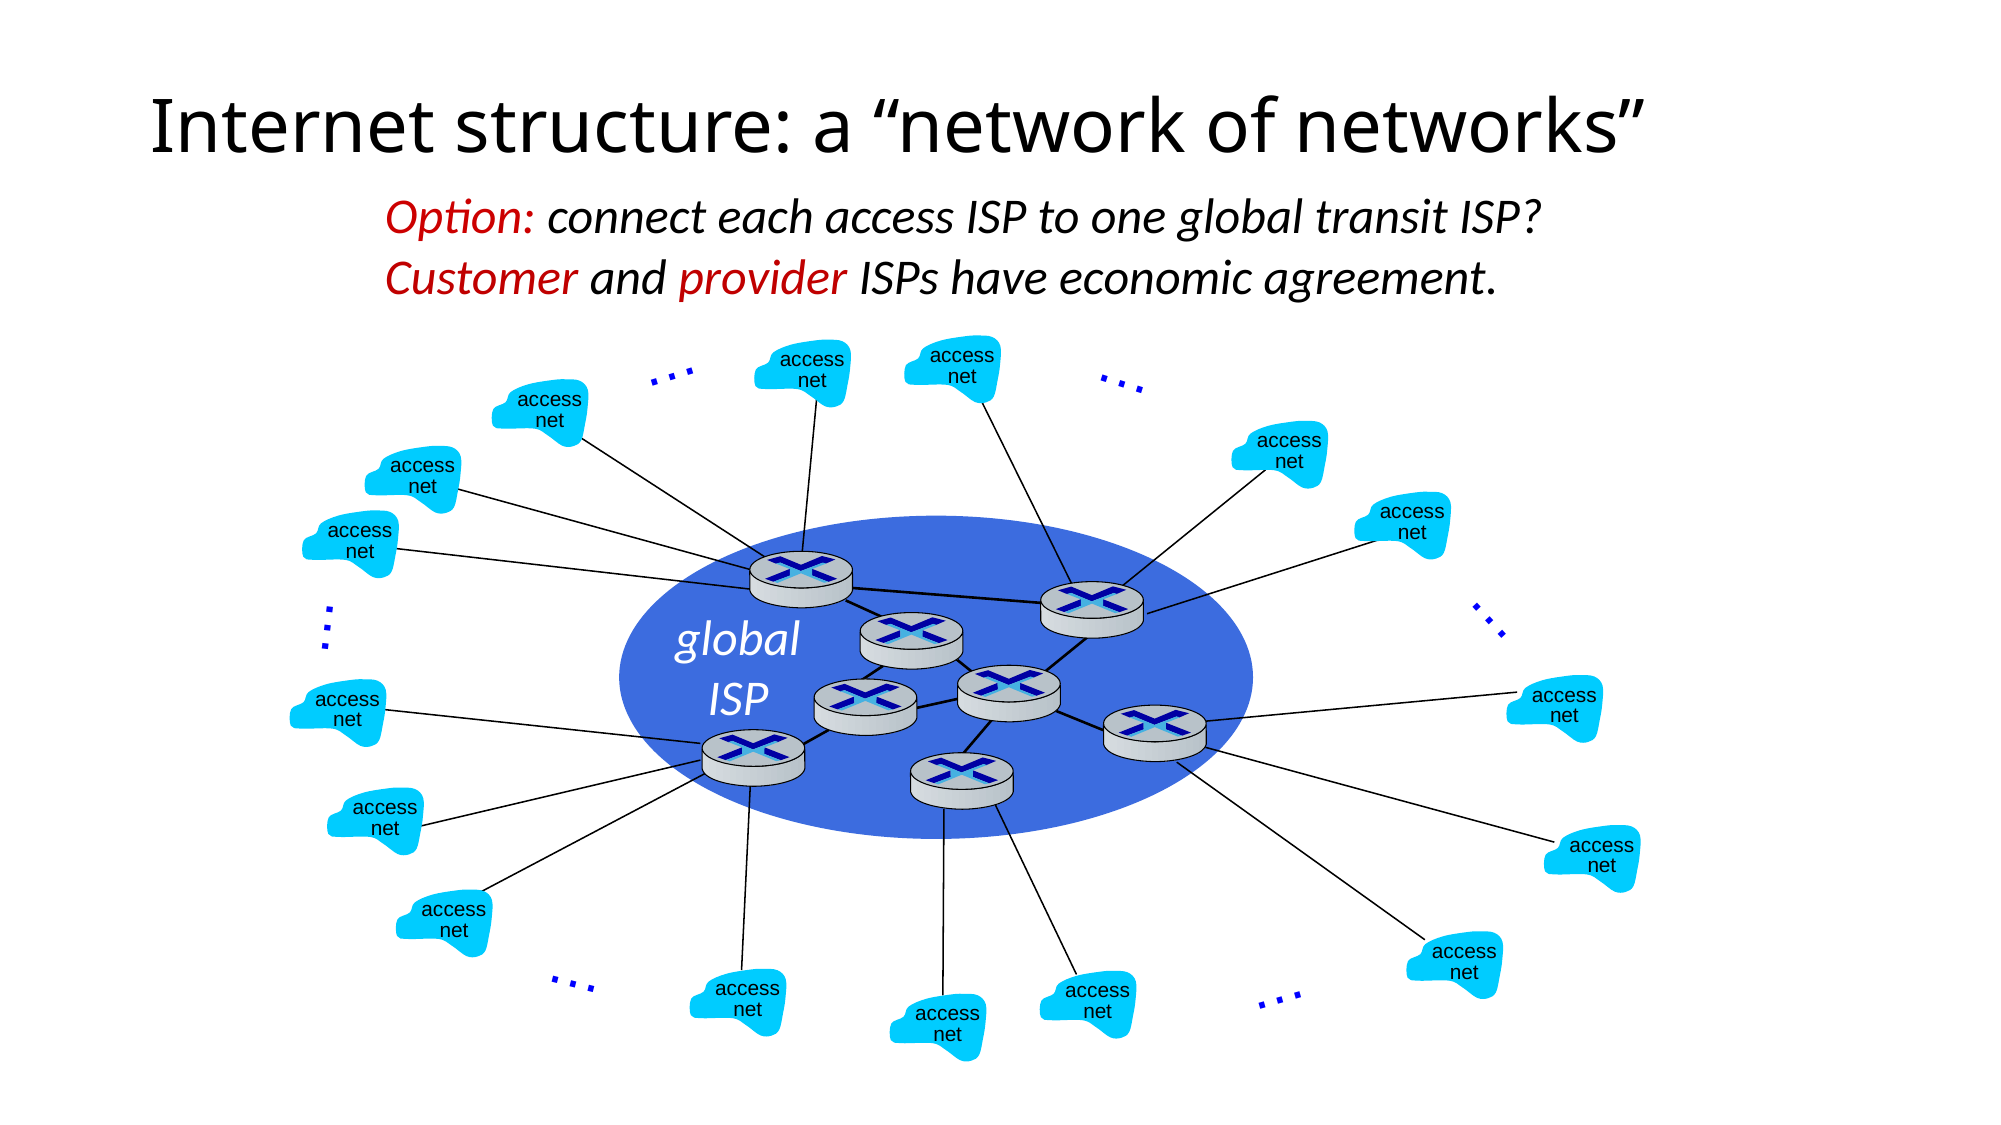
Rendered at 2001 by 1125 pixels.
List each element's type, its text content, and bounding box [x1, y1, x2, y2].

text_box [265, 314, 1651, 1064]
title Internet structure: a “network of networks” [135, 55, 1861, 202]
text_box Option: connect each access ISP to one global transit ISP? Customer and provider ISPs have economic agreement. [370, 185, 1716, 296]
